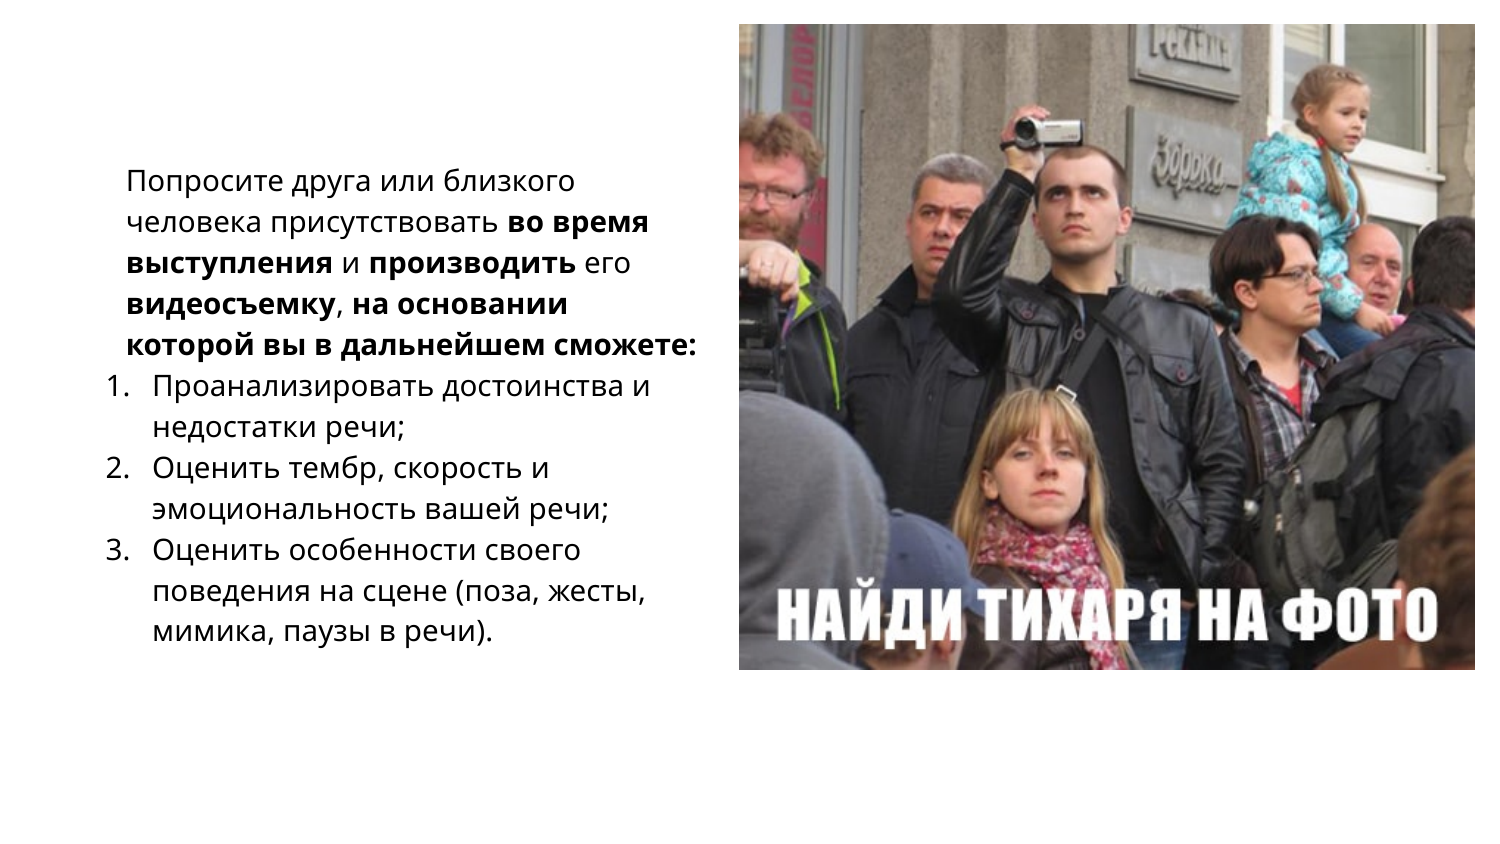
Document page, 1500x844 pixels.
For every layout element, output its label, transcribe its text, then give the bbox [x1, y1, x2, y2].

list Попросите друга или близкого человека присутствовать во время выступления и производить его видеосъемку, на основании которой вы в дальнейшем сможете: Проанализировать достоинства и недостатки речи; Оценить тембр, скорость и эмоциональность вашей речи; Оценить особенности своего поведения на сцене (поза, жесты, мимика, паузы в речи). [47, 141, 715, 703]
picture [738, 24, 1476, 670]
